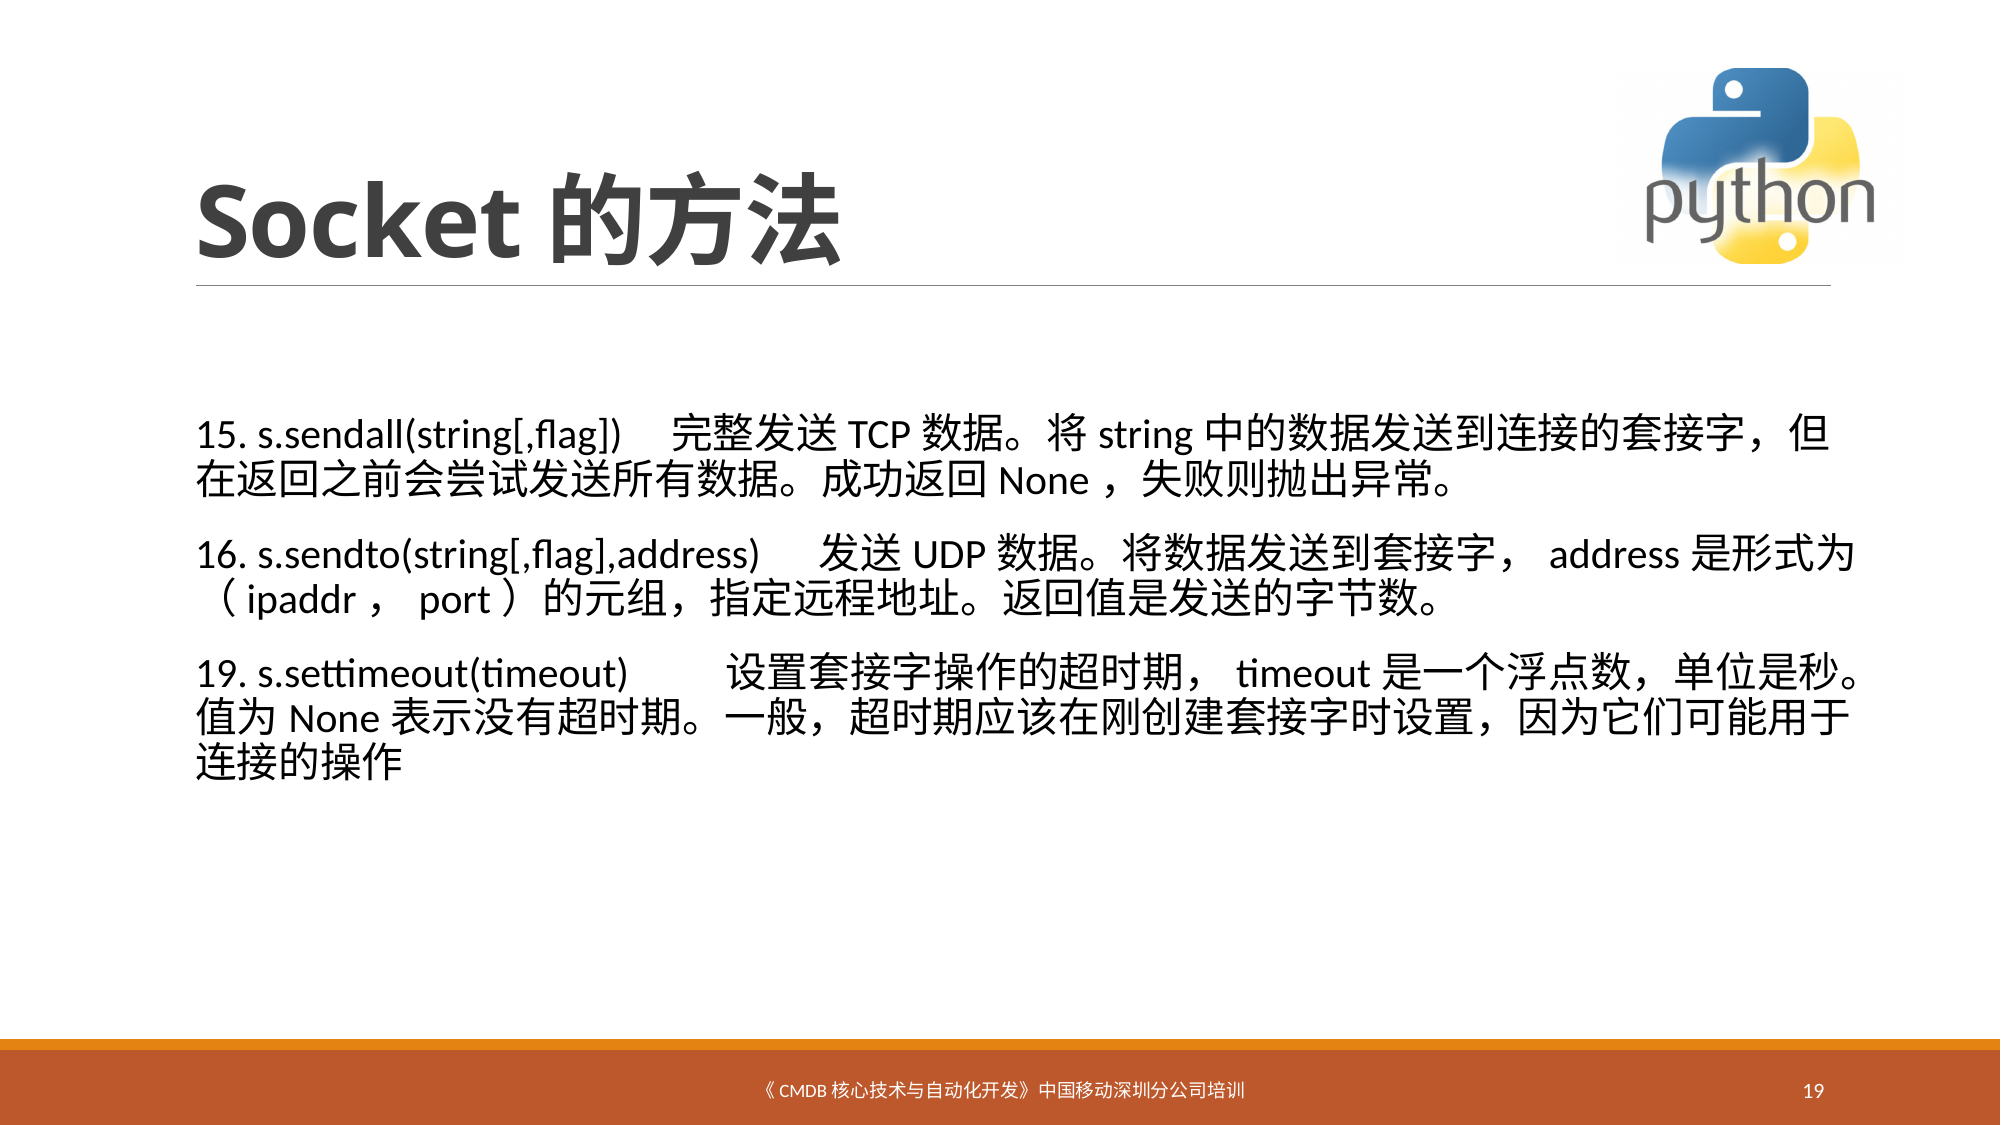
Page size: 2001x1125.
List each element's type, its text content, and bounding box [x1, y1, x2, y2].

picture [1616, 68, 1906, 264]
footer 《CMDB核心技术与自动化开发》中国移动深圳分公司培训 [604, 1059, 1396, 1120]
list 15. s.sendall(string[,flag]) 完整发送TCP数据。将string中的数据发送到连接的套接字，但在返回之前会尝试发送所有数据。成功返回None，失败则抛出异常。 16. s.sendto(string[,flag],address) 发送UDP数据。将数据发送到套接字，address是形式为（ipaddr，port）的元组，指定远程地址。返回值是发送的字节数。 19. s.settimeout(timeout) 设置套接字操作的超时期，timeout是一个浮点数，单位是秒。值为None表示没有超时期。一般，超时期应该在刚创建套接字时设置，因为它们可能用于连接的操作 [180, 405, 1871, 824]
slide_number 19 [1624, 1059, 1840, 1120]
title Socket的方法 [180, 47, 1830, 285]
